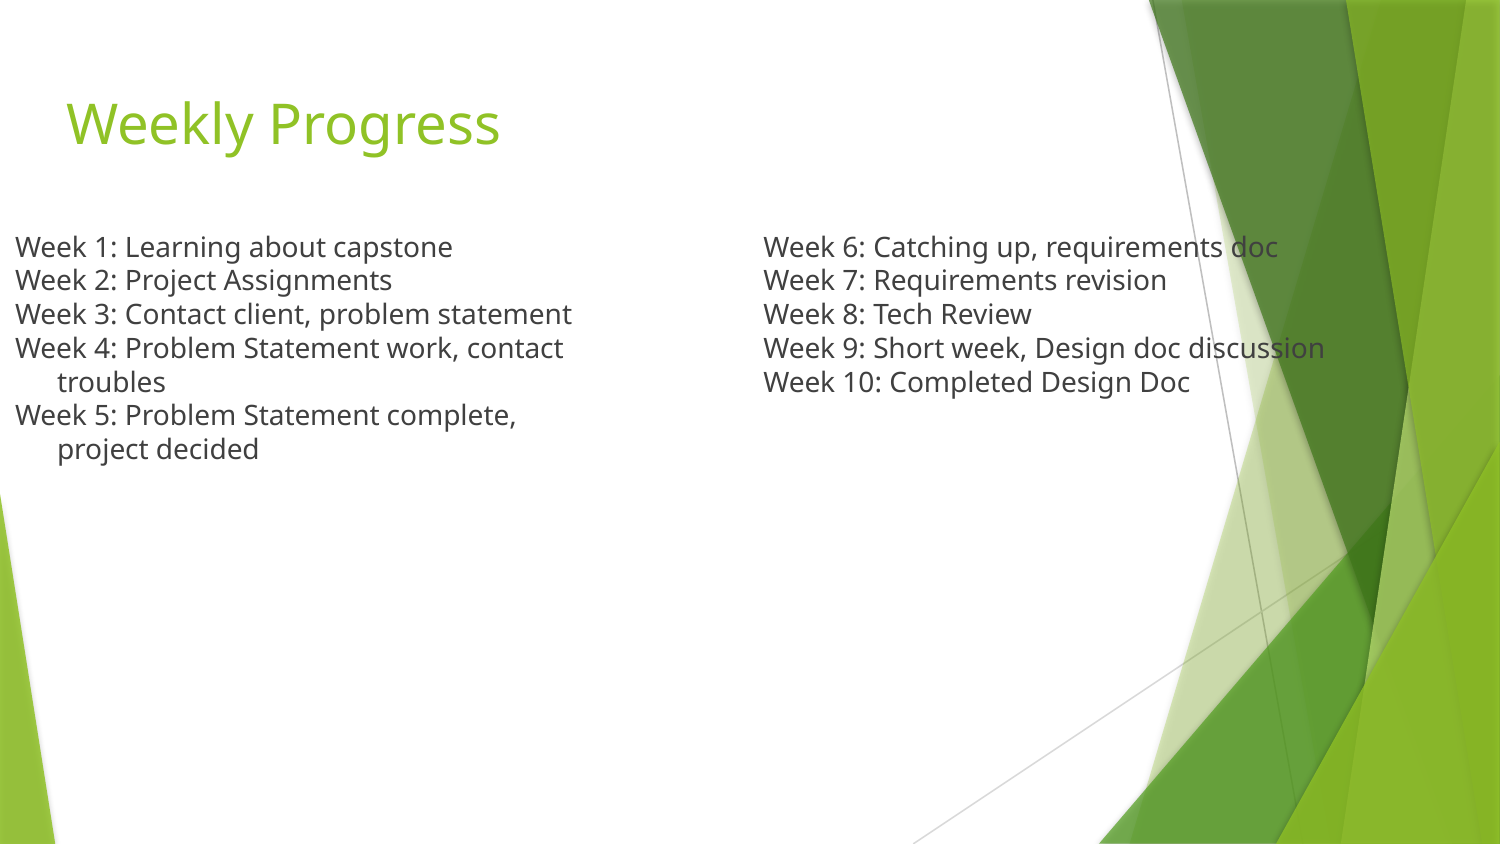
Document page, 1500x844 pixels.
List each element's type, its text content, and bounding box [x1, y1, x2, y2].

list Week 6: Catching up, requirements doc Week 7: Requirements revision Week 8: Tech Review Week 9: Short week, Design doc discussion Week 10: Completed Design Doc [748, 214, 1357, 775]
list Week 1: Learning about capstone Week 2: Project Assignments Week 3: Contact client, problem statement Week 4: Problem Statement work, contact troubles Week 5: Problem Statement complete, project decided [0, 214, 609, 775]
title Weekly Progress [51, 72, 1449, 167]
